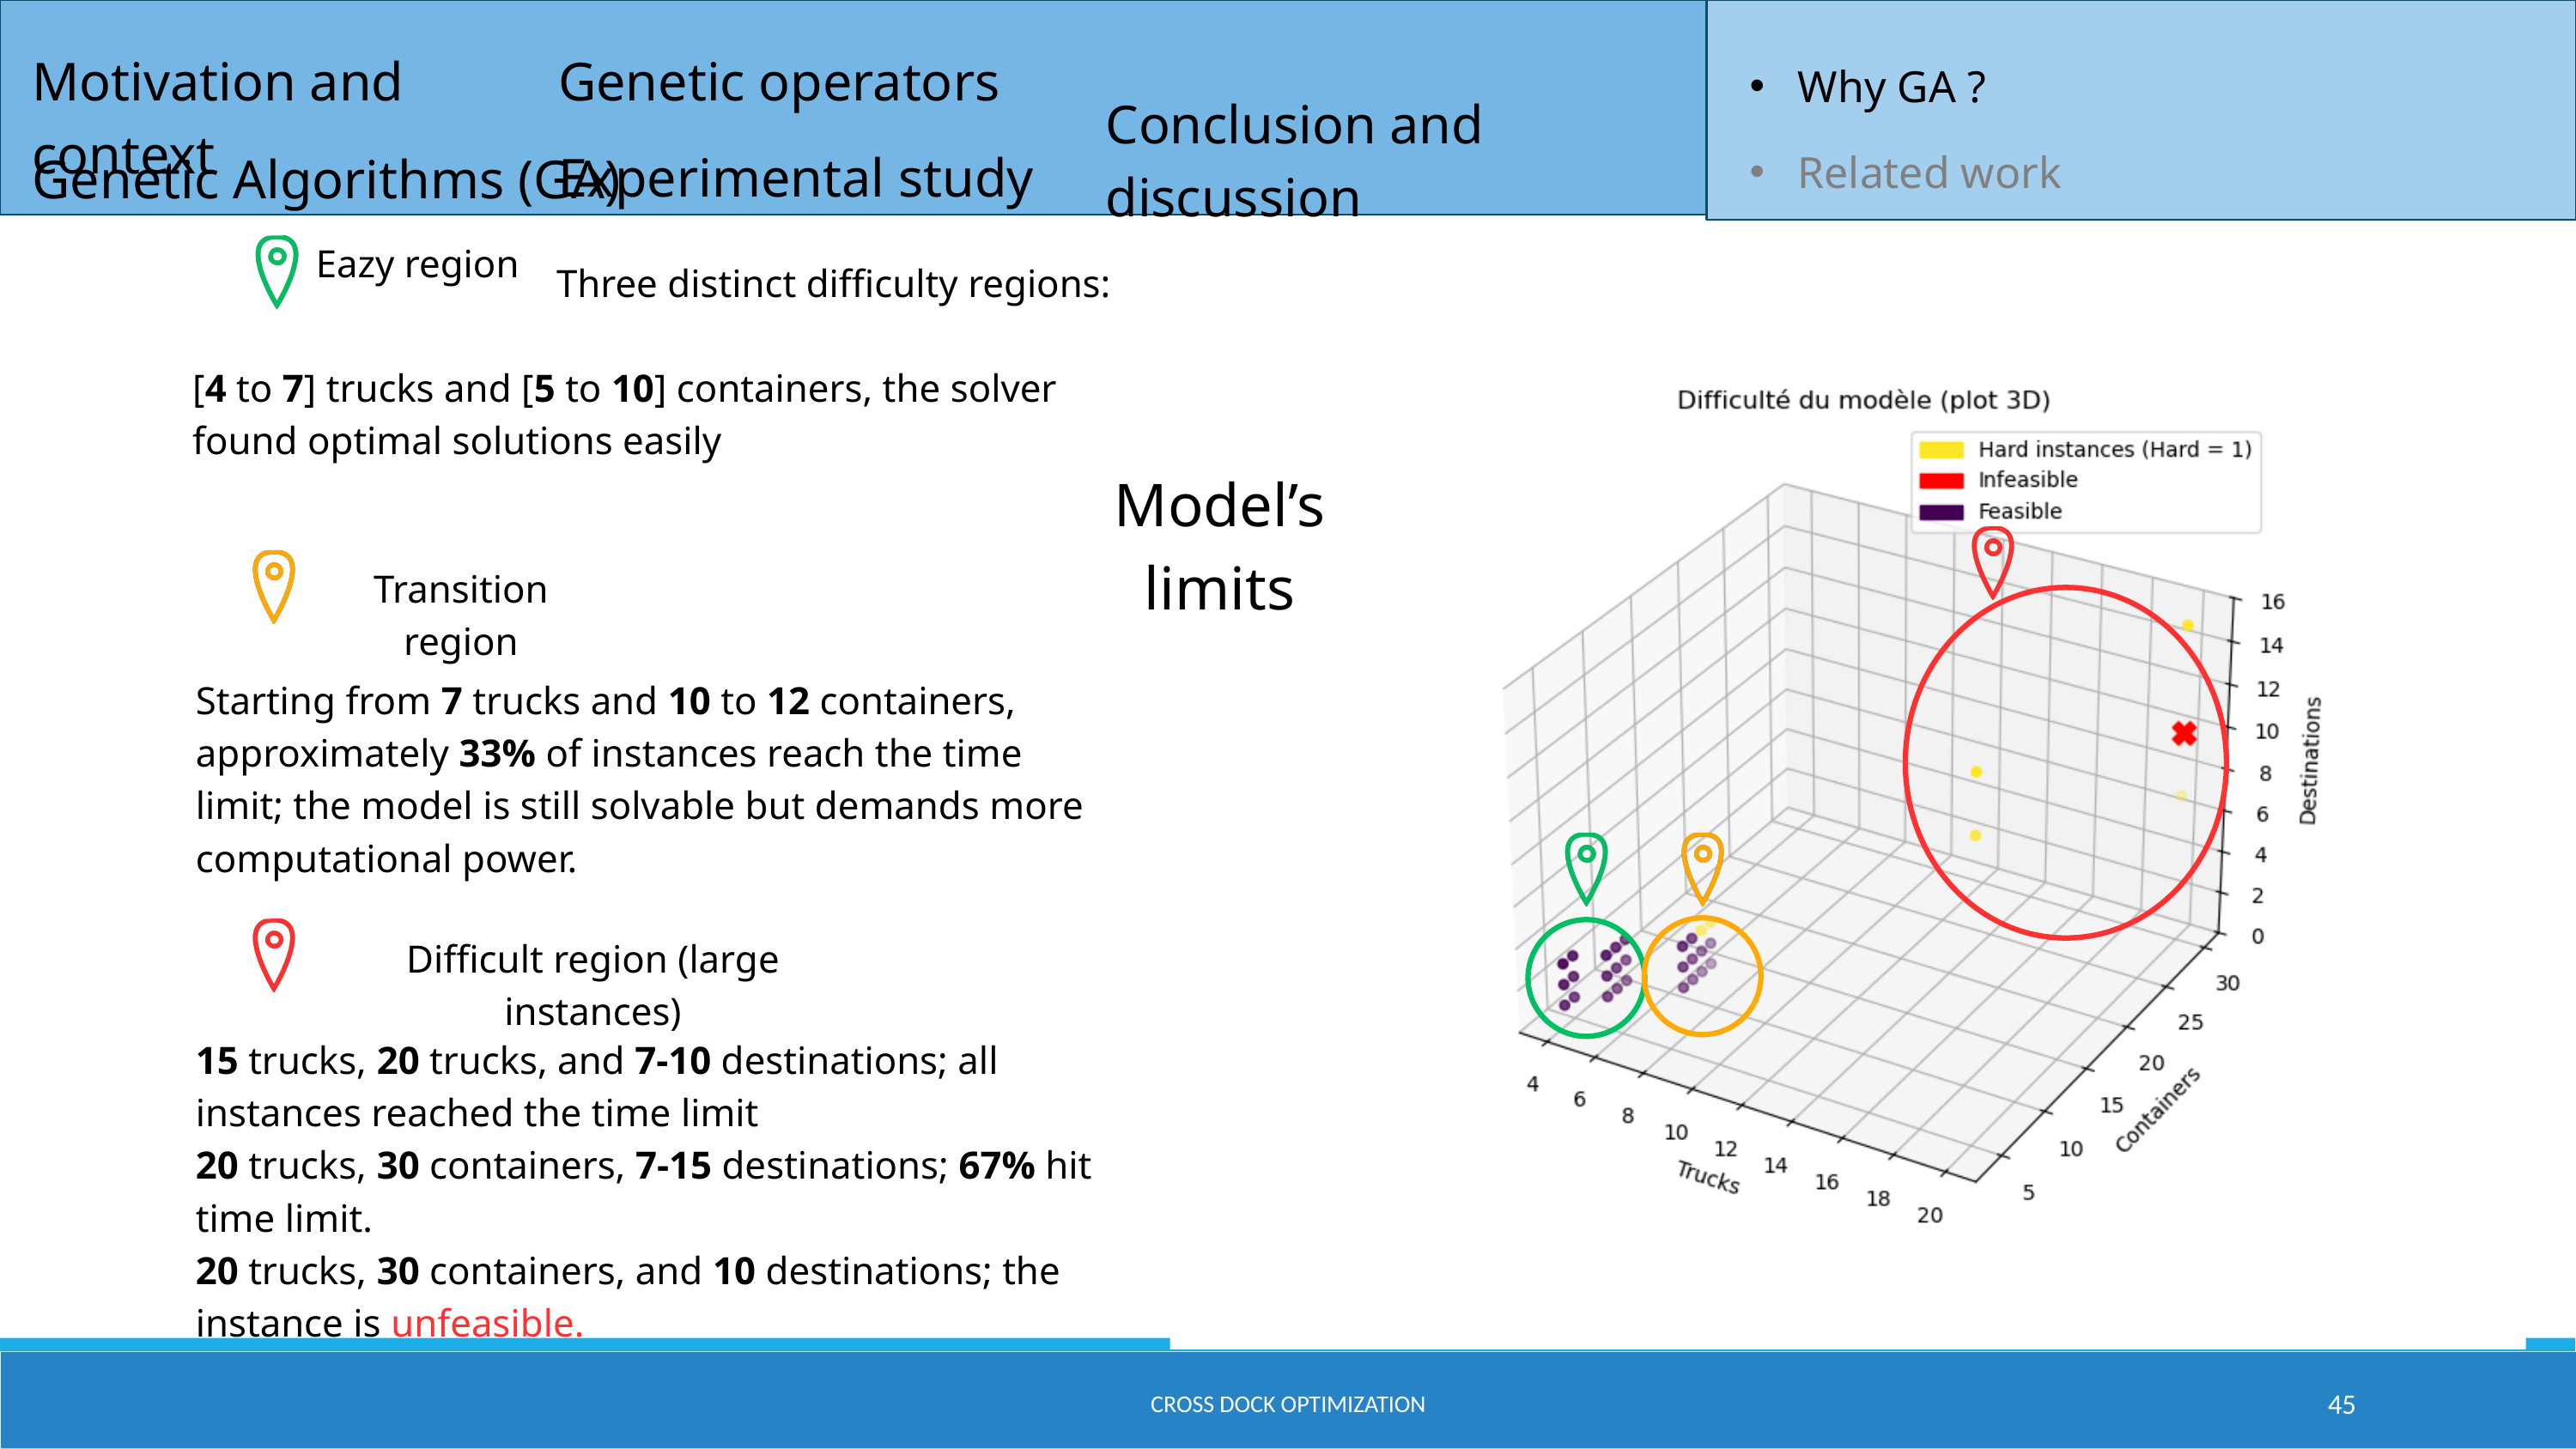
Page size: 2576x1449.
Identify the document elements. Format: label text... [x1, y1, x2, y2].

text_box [1527, 919, 1642, 1037]
text_box [1674, 832, 1732, 907]
text_box [1170, 294, 2526, 1350]
text_box Genetic Algorithms (GA) [32, 134, 644, 209]
text_box 15 trucks, 20 trucks, and 7-10 destinations; all instances reached the time limit 20 trucks, 30 containers, 7-15 destinations; 67% hit time limit. 20 trucks, 30 containers, and 10 destinations; the instance is unfeasible. [195, 1028, 1166, 1397]
text_box Three distinct difficulty regions: [461, 252, 1206, 358]
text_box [1643, 917, 1762, 1035]
text_box [245, 549, 303, 625]
text_box [1707, 0, 2576, 221]
text_box Eazy region [315, 233, 520, 286]
text_box [1557, 832, 1616, 907]
text_box [245, 918, 303, 993]
text_box [247, 234, 307, 310]
footer Cross dock optimization [779, 1364, 1798, 1442]
text_box Why GA ? [1749, 37, 2351, 112]
text_box Motivation and context [32, 37, 542, 134]
text_box Genetic operators [558, 37, 1067, 112]
text_box Difficult region (large instances) [315, 927, 871, 1028]
text_box Related work [1749, 123, 2351, 197]
slide_number 45 [2092, 1364, 2369, 1442]
text_box [1964, 525, 2022, 584]
text_box Conclusion and discussion [1105, 80, 1707, 227]
text_box Transition region [315, 557, 607, 664]
text_box Starting from 7 trucks and 10 to 12 containers, approximately 33% of instances reach the time limit; the model is still solvable but demands more computational power. [195, 669, 1115, 880]
text_box Experimental study [558, 134, 1067, 208]
text_box [0, 0, 1708, 215]
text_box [1905, 586, 2227, 939]
text_box Model’s limits [1051, 456, 1388, 621]
text_box [4 to 7] trucks and [5 to 10] containers, the solver found optimal solutions easily [192, 356, 1115, 463]
